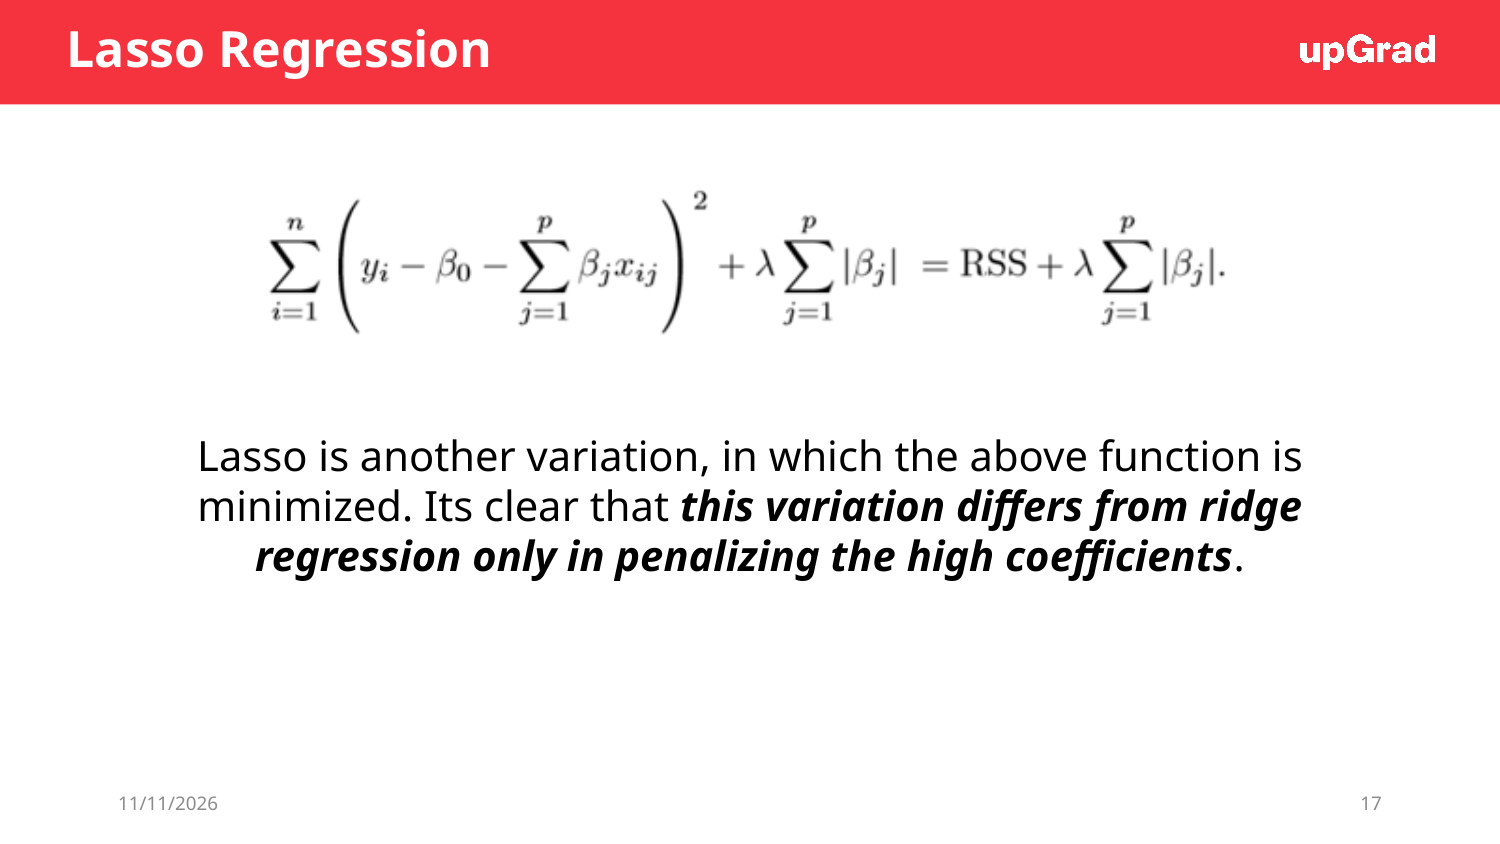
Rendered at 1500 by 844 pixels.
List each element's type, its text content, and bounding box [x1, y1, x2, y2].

slide_number 17 [1059, 782, 1397, 827]
text_box Lasso is another variation, in which the above function is minimized. Its clear that this variation differs from ridge regression only in penalizing the high coefficients. [157, 421, 1343, 587]
picture [249, 180, 1251, 372]
picture [1300, 34, 1435, 70]
title Lasso Regression [51, 20, 1267, 83]
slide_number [103, 782, 441, 827]
